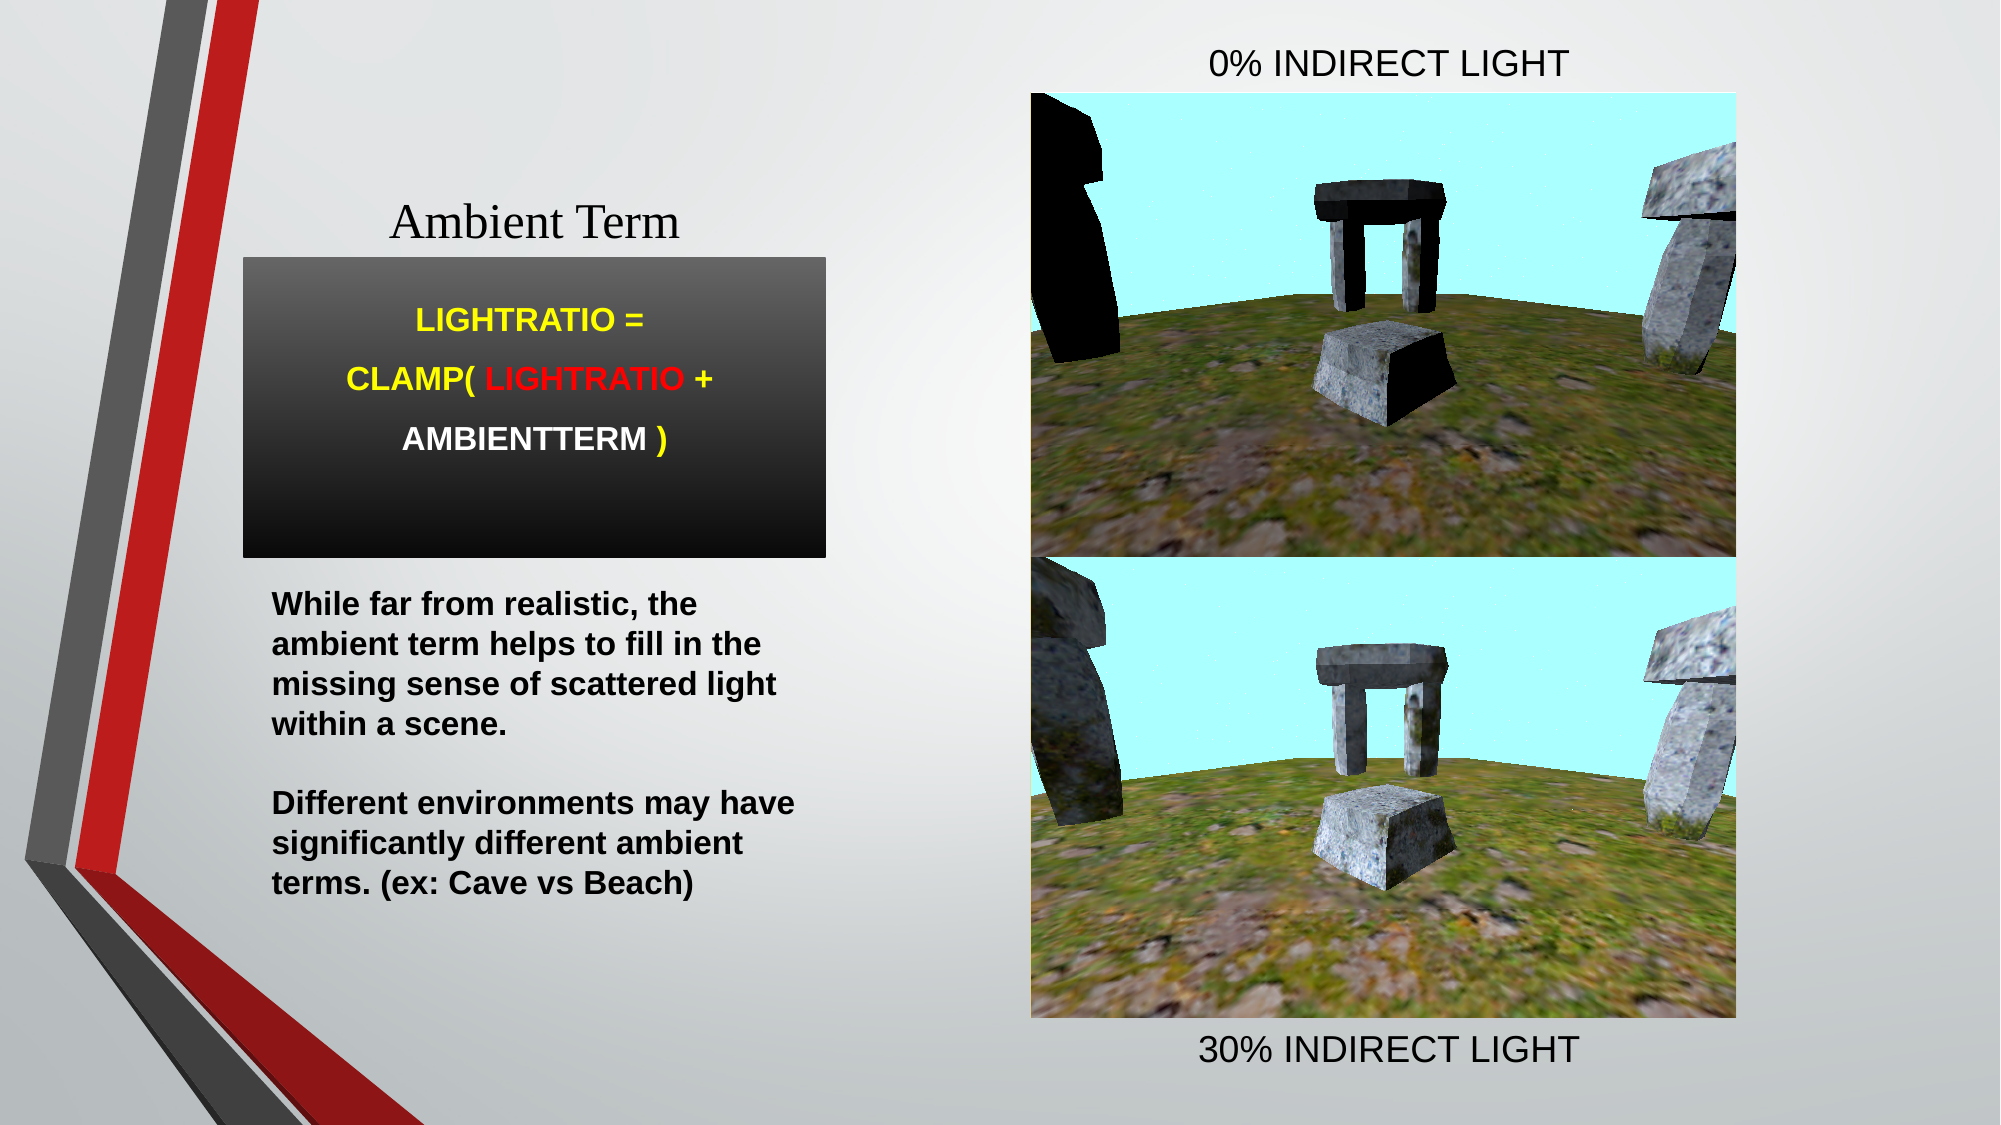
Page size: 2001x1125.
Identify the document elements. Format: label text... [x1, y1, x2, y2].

text_box 30% INDIRECT LIGHT [1183, 1019, 1596, 1078]
list LIGHTRATIO = CLAMP( LIGHTRATIO + AMBIENTTERM ) [243, 257, 826, 558]
picture [1030, 556, 1737, 1019]
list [1030, 91, 1737, 556]
text_box While far from realistic, the ambient term helps to fill in the missing sense of scattered light within a scene. Different environments may have significantly different ambient terms. (ex: Cave vs Beach) [256, 574, 840, 909]
text_box 0% INDIRECT LIGHT [1193, 31, 1586, 91]
title Ambient Term [243, 31, 826, 257]
